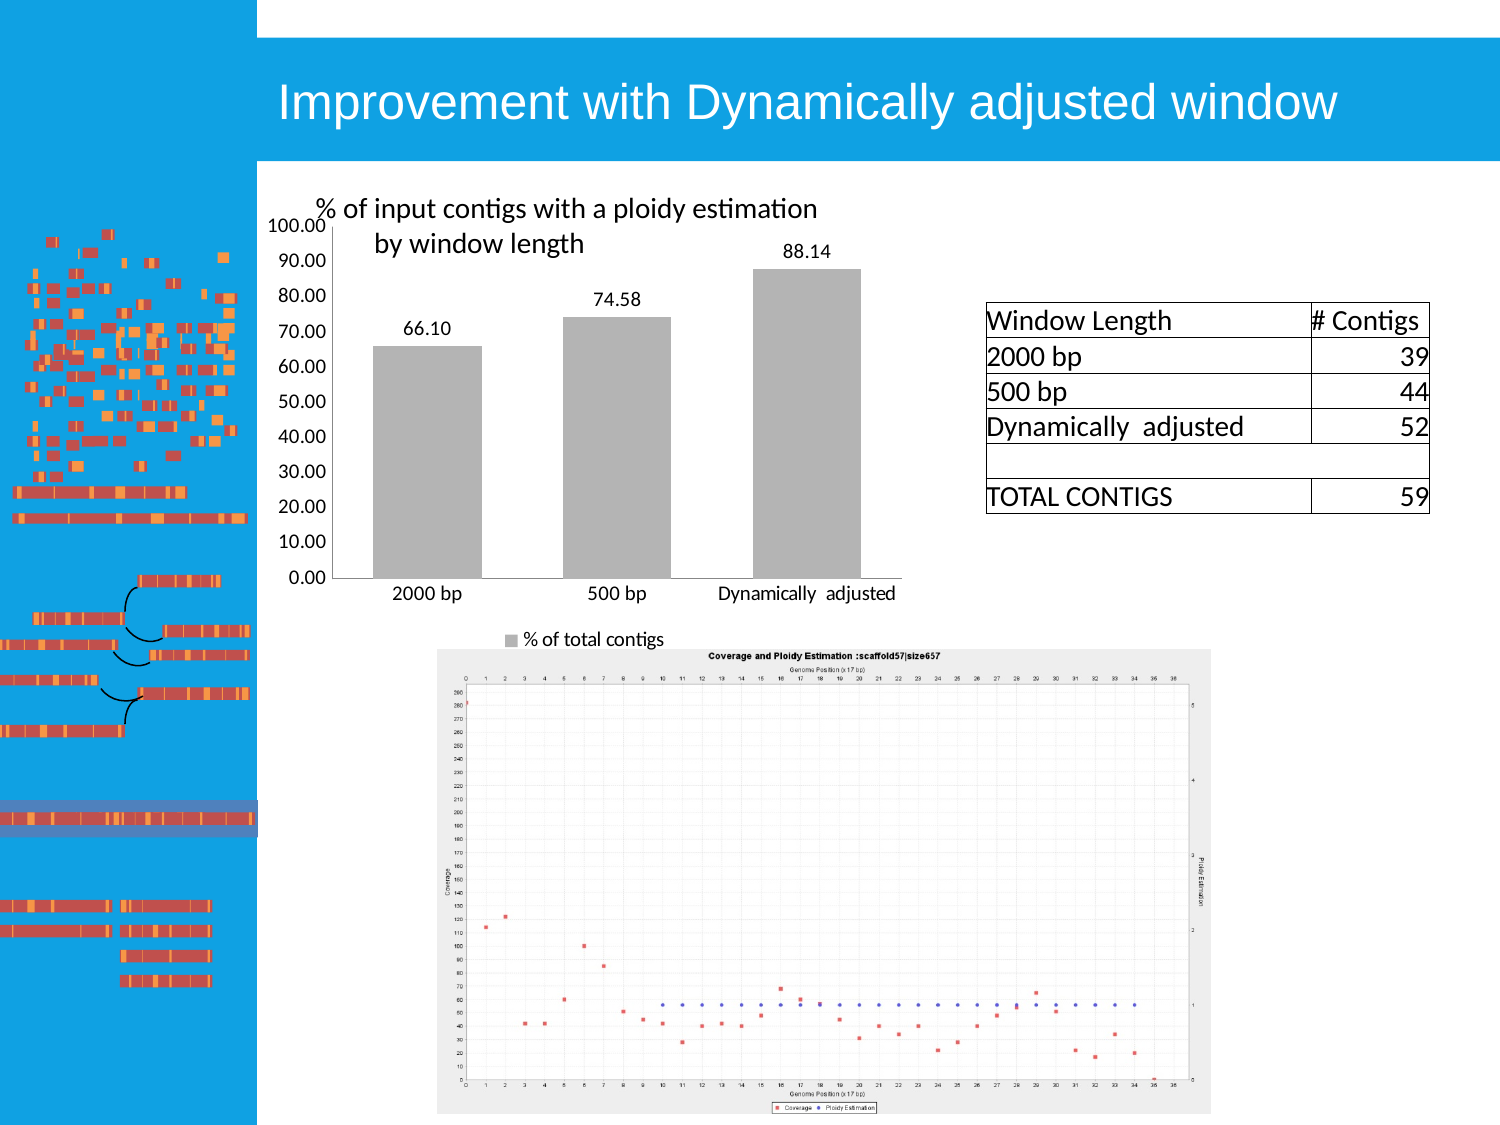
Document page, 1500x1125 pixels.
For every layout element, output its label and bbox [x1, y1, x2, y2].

table_header [987, 303, 1311, 337]
table_cell [987, 338, 1311, 373]
picture [436, 649, 1211, 1114]
table_cell [987, 444, 1429, 478]
table_cell [1312, 409, 1429, 443]
table_cell [1312, 338, 1429, 373]
table_cell [1312, 374, 1429, 408]
table_cell [1312, 479, 1429, 513]
table_cell [987, 374, 1311, 408]
text_box [0, 0, 1500, 1125]
table_cell [987, 479, 1311, 513]
table_cell [987, 409, 1311, 443]
chart [253, 207, 916, 658]
table_header [1312, 303, 1429, 337]
